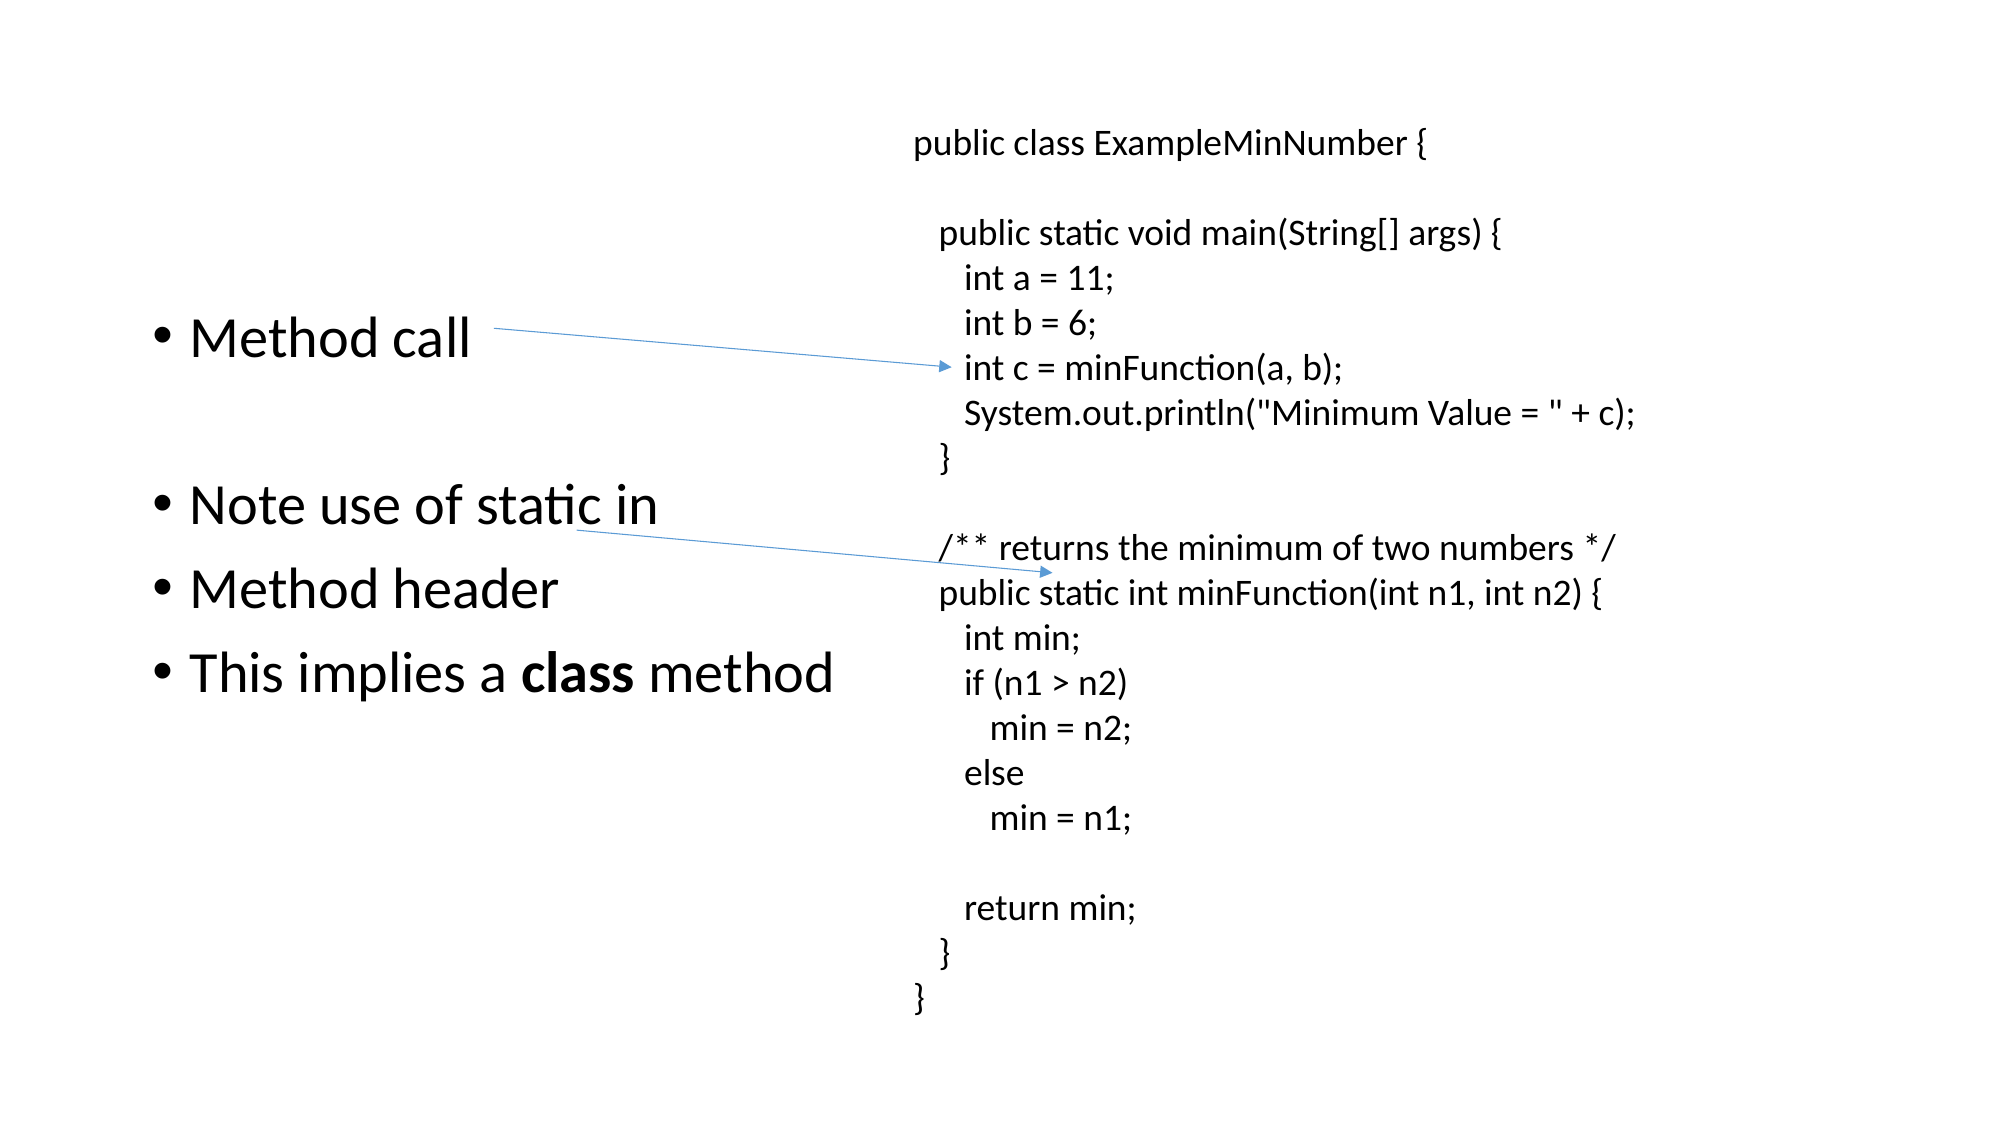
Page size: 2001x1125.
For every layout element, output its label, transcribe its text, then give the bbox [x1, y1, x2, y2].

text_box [576, 530, 1053, 573]
text_box public class ExampleMinNumber { public static void main(String[] args) { int a = 11; int b = 6; int c = minFunction(a, b); System.out.println("Minimum Value = " + c); } /** returns the minimum of two numbers */ public static int minFunction(int n1, int n2) { int min; if (n1 > n2) min = n2; else min = n1; return min; } } [898, 110, 1899, 1026]
list Method call Note use of static in Method header This implies a class method [137, 299, 898, 1014]
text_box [493, 328, 952, 368]
